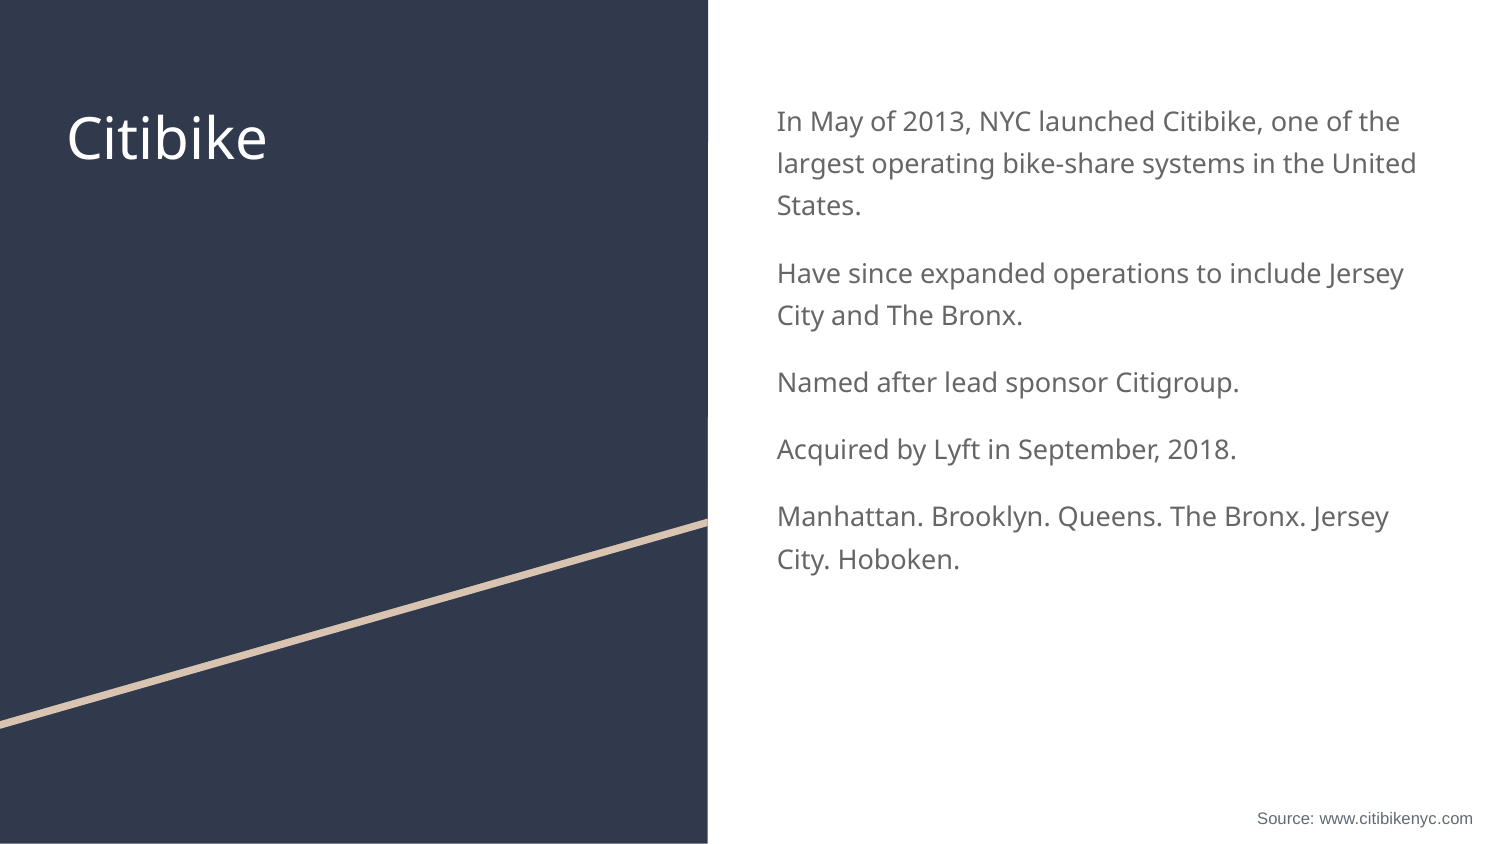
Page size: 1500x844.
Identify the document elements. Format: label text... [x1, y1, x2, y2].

title Citibike [51, 82, 660, 494]
text_box Source: www.citibikenyc.com [1242, 793, 1490, 840]
list In May of 2013, NYC launched Citibike, one of the largest operating bike-share systems in the United States. Have since expanded operations to include Jersey City and The Bronx. Named after lead sponsor Citigroup. Acquired by Lyft in September, 2018. Manhattan. Brooklyn. Queens. The Bronx. Jersey City. Hoboken. [761, 82, 1446, 755]
